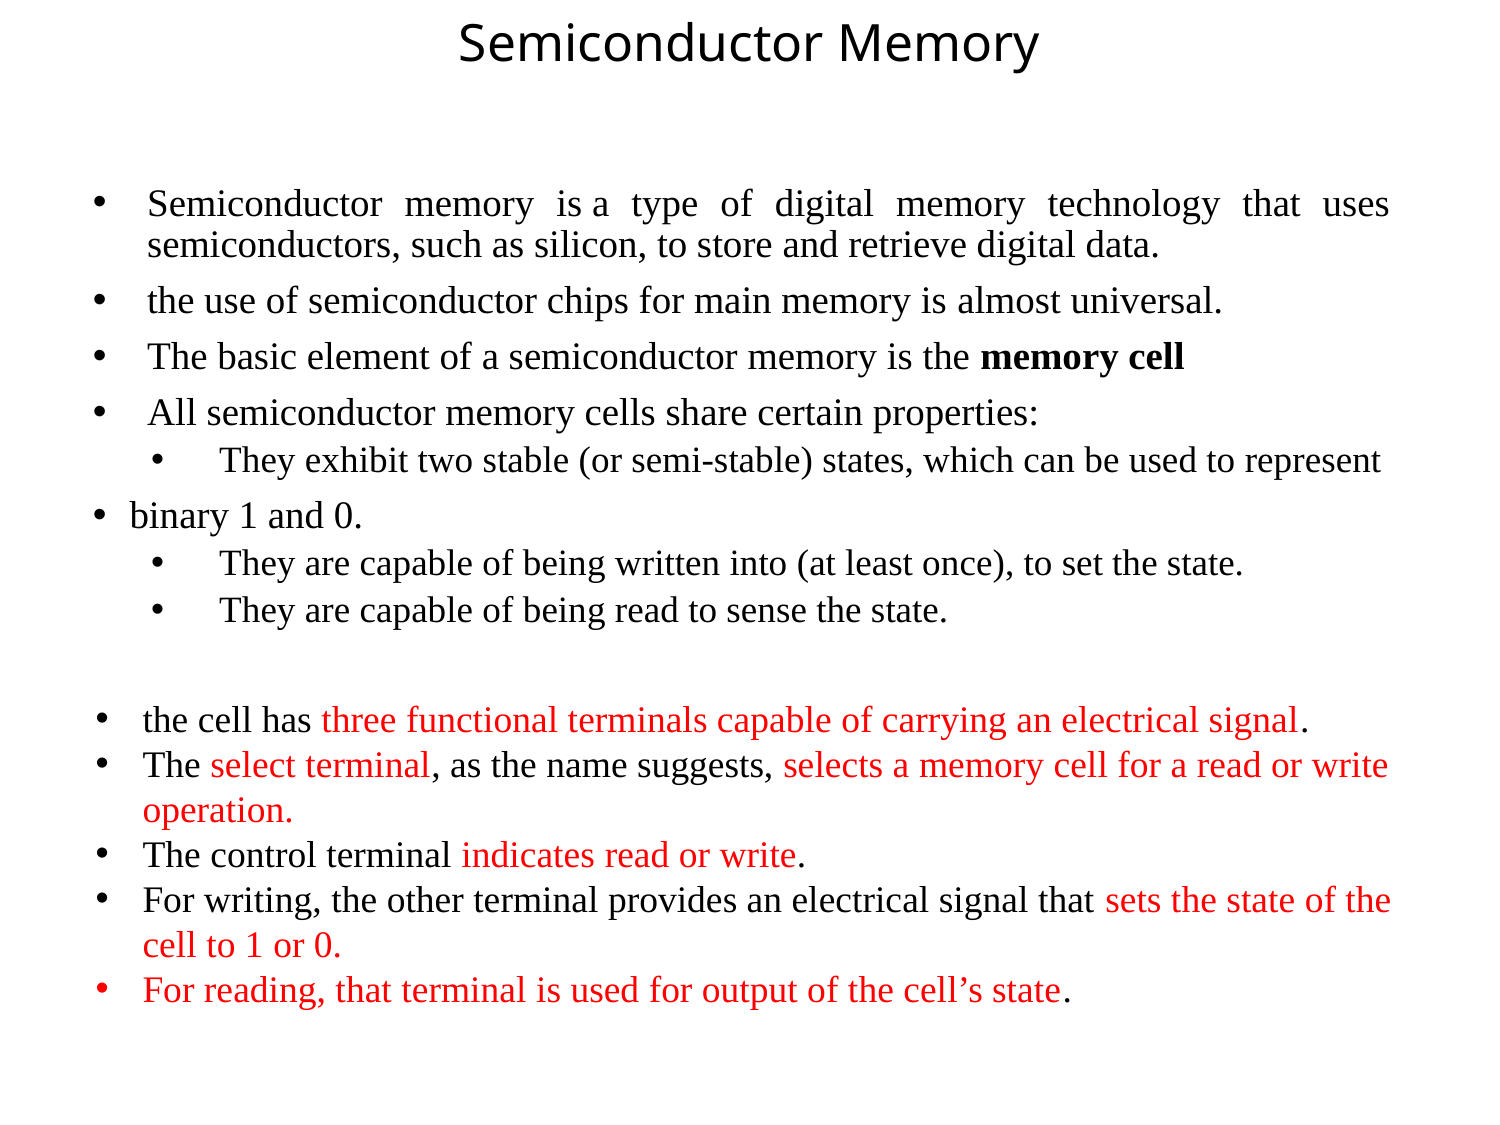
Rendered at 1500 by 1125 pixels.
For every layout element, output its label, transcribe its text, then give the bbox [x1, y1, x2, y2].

title Semiconductor Memory [79, 9, 1421, 81]
list Semiconductor memory is a type of digital memory technology that uses semiconductors, such as silicon, to store and retrieve digital data. the use of semiconductor chips for main memory is almost universal. The basic element of a semiconductor memory is the memory cell All semiconductor memory cells share certain properties: They exhibit two stable (or semi-stable) states, which can be used to represent binary 1 and 0. They are capable of being written into (at least once), to set the state. They are capable of being read to sense the state. [77, 174, 1406, 680]
text_box the cell has three functional terminals capable of carrying an electrical signal. The select terminal, as the name suggests, selects a memory cell for a read or write operation. The control terminal indicates read or write. For writing, the other terminal provides an electrical signal that sets the state of the cell to 1 or 0. For reading, that terminal is used for output of the cell’s state. [80, 687, 1456, 1018]
